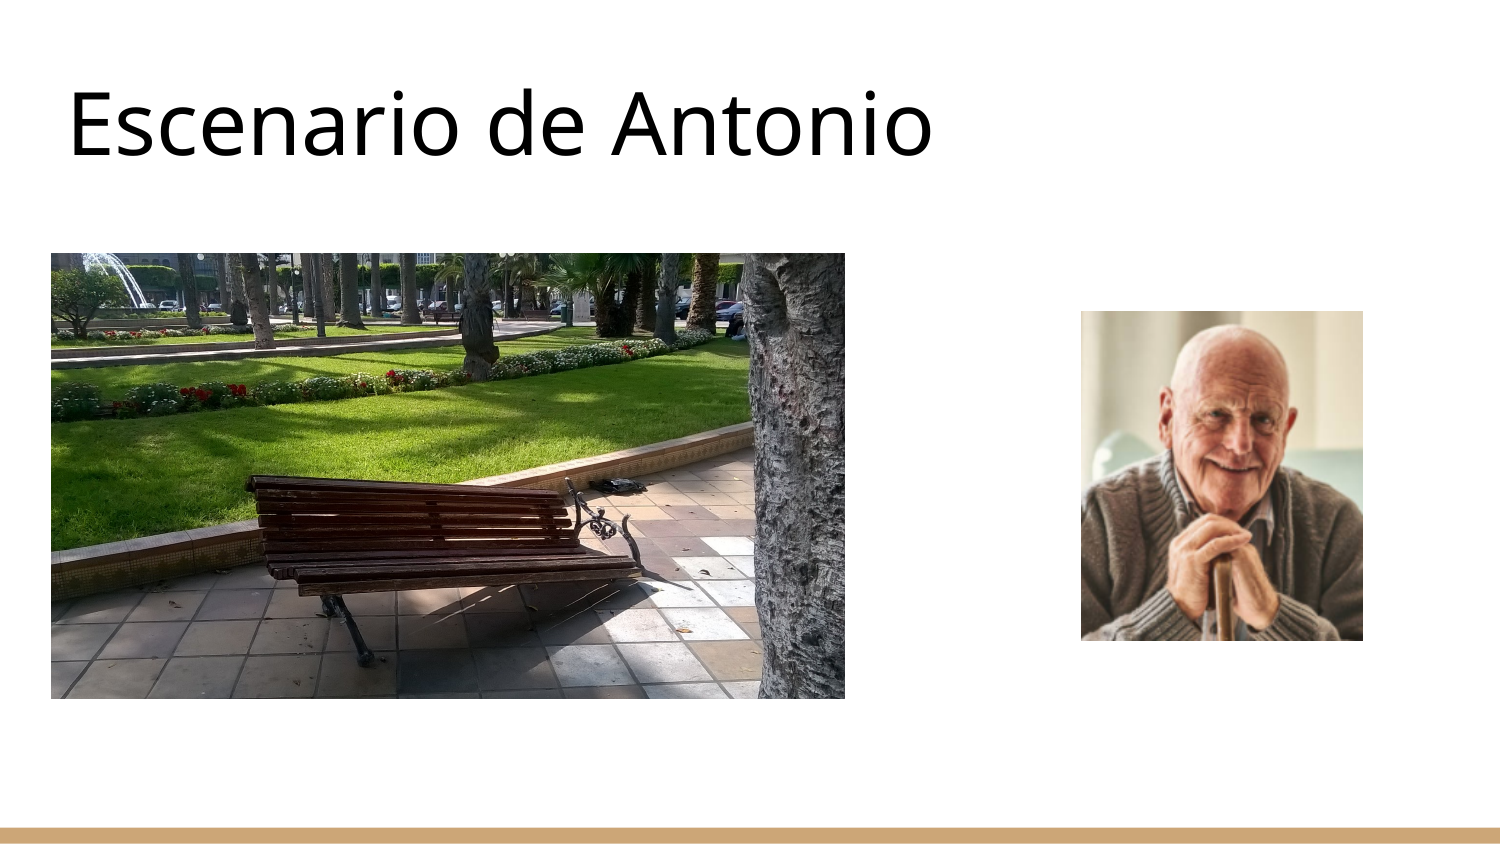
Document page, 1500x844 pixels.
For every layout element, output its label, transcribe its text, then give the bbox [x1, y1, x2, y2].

picture [50, 253, 846, 700]
picture [1081, 310, 1364, 642]
title Escenario de Antonio [51, 51, 1449, 189]
